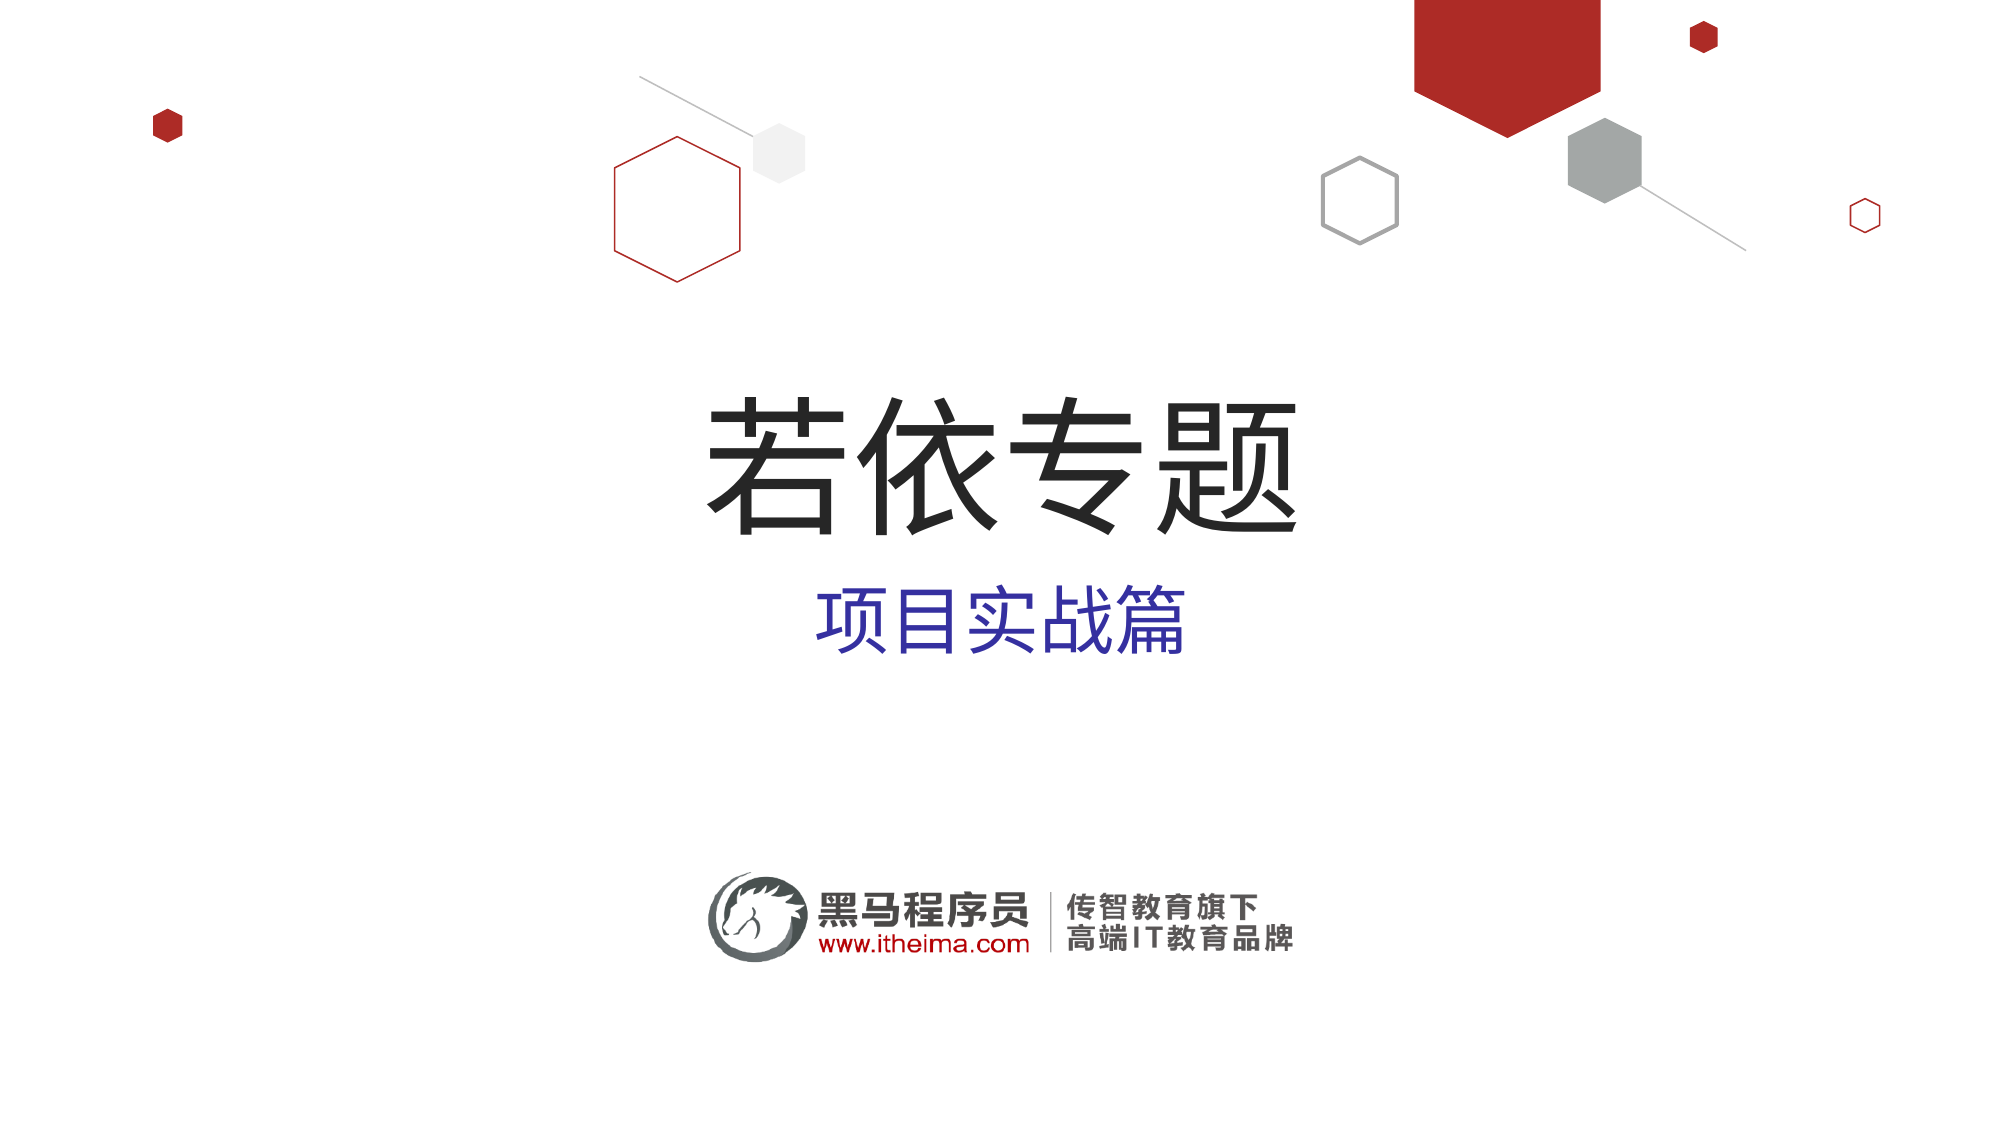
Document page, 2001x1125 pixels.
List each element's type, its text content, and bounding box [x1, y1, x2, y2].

list 项目实战篇 [137, 566, 1867, 671]
picture [707, 868, 1293, 965]
title 若依专题 [137, 368, 1867, 559]
